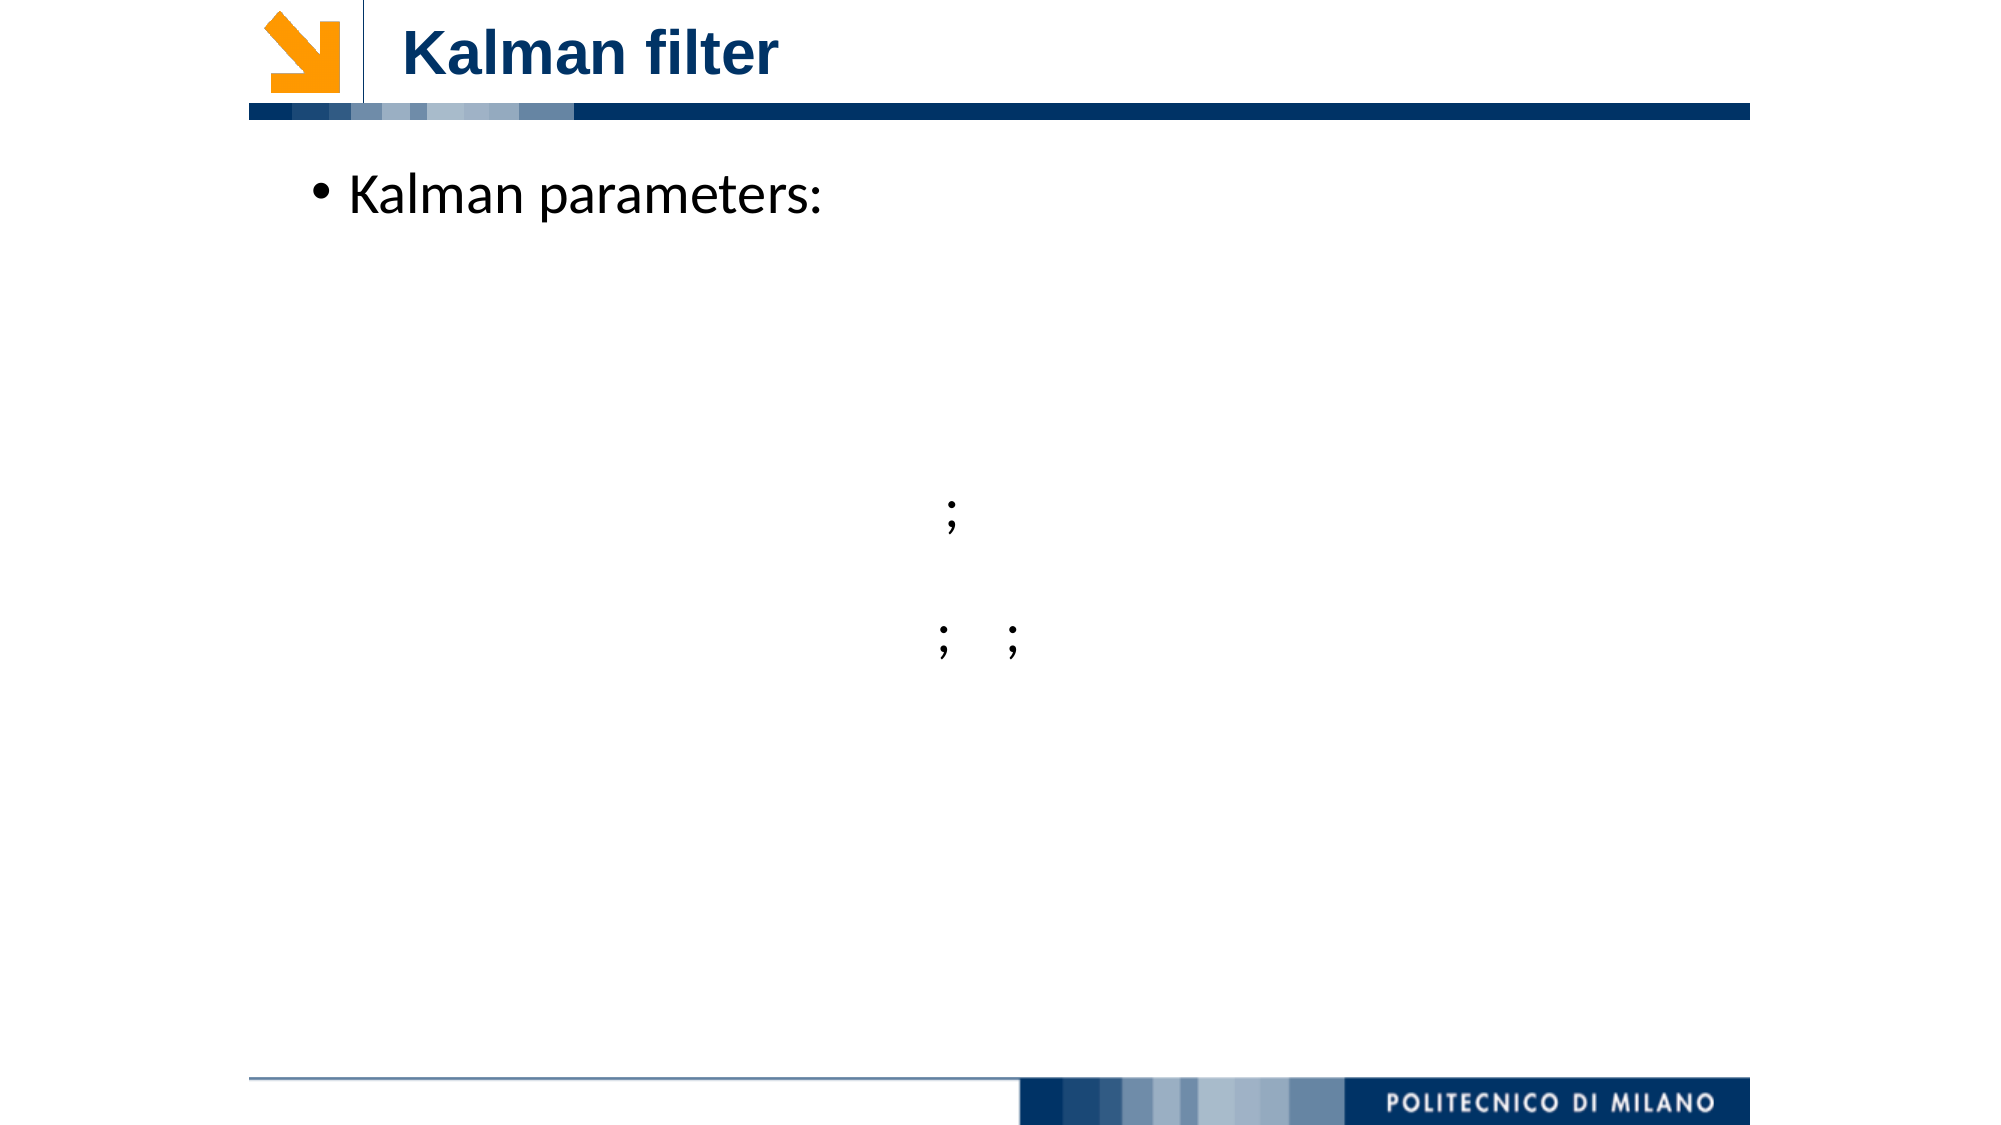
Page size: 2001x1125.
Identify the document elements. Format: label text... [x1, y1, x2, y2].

picture [249, 103, 1750, 120]
picture [249, 1077, 1750, 1125]
text_box POLITECNICO DI MILANO [1362, 1071, 1790, 1125]
picture [263, 10, 340, 93]
title Kalman filter [387, 21, 1723, 103]
